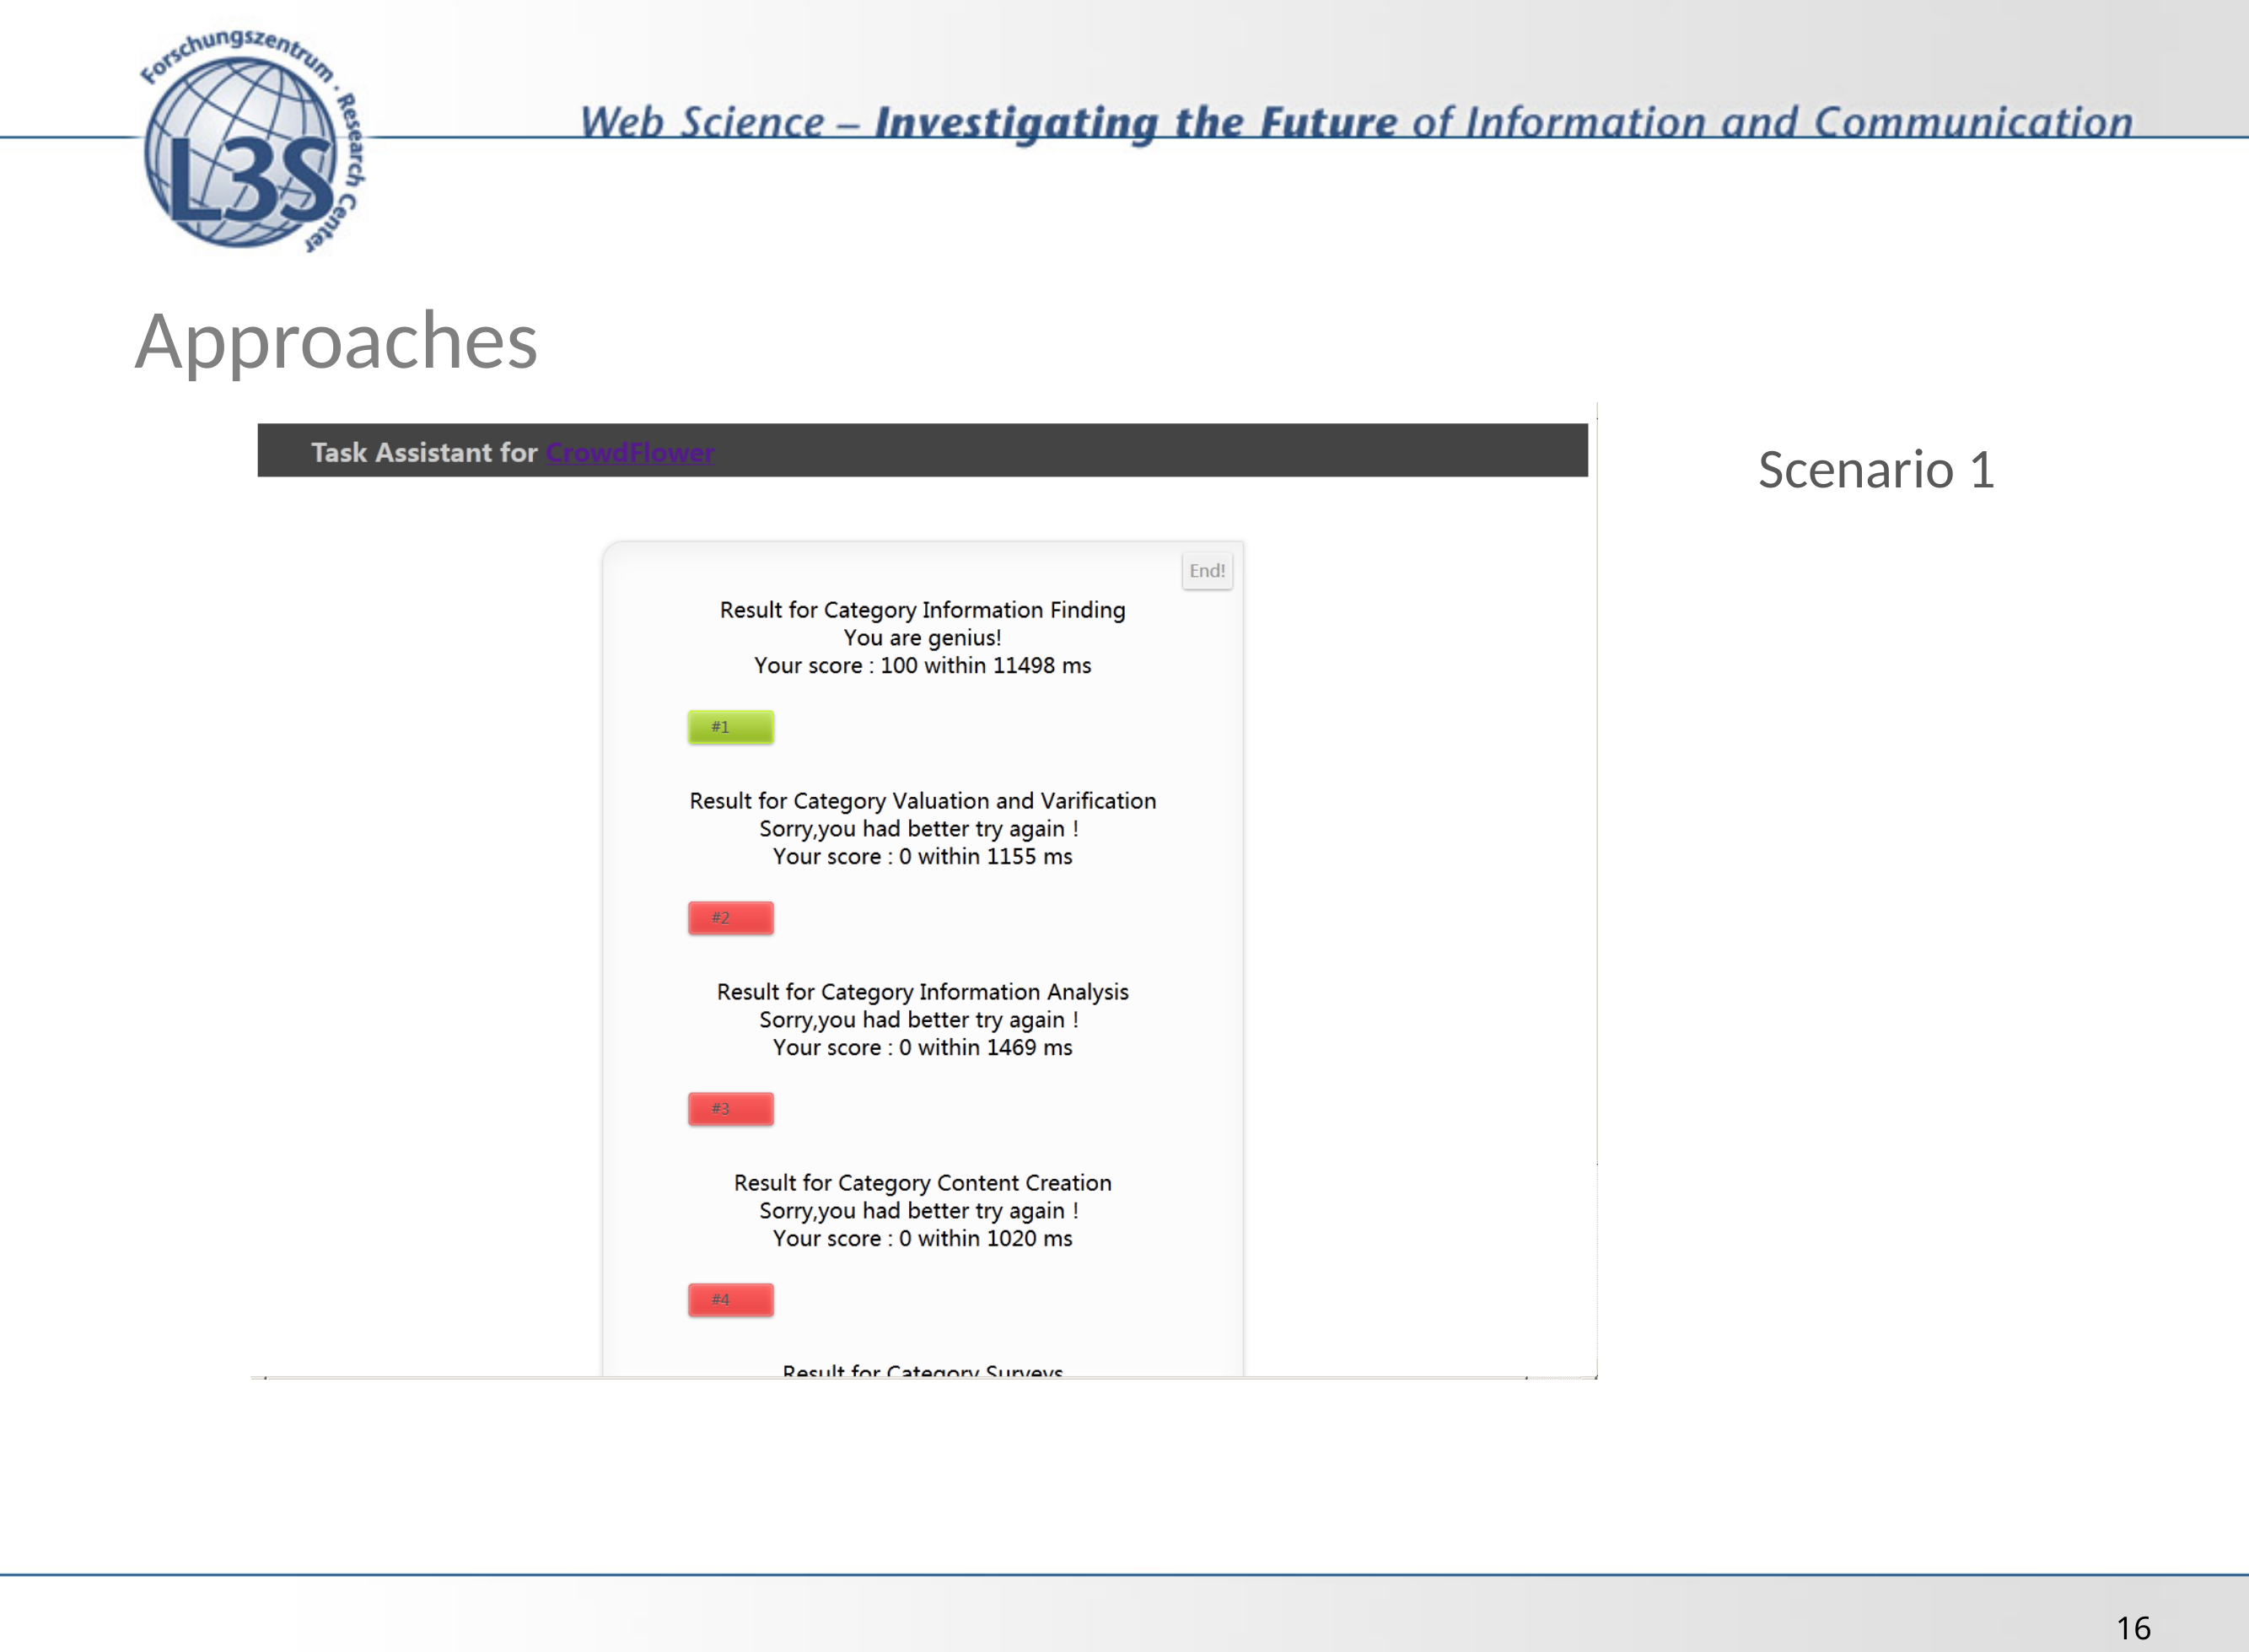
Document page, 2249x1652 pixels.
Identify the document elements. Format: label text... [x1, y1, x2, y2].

text_box Scenario 1 [1746, 425, 2043, 506]
picture [0, 0, 2249, 1652]
text_box Approaches [112, 288, 2174, 381]
text_box [1940, 1596, 2174, 1652]
